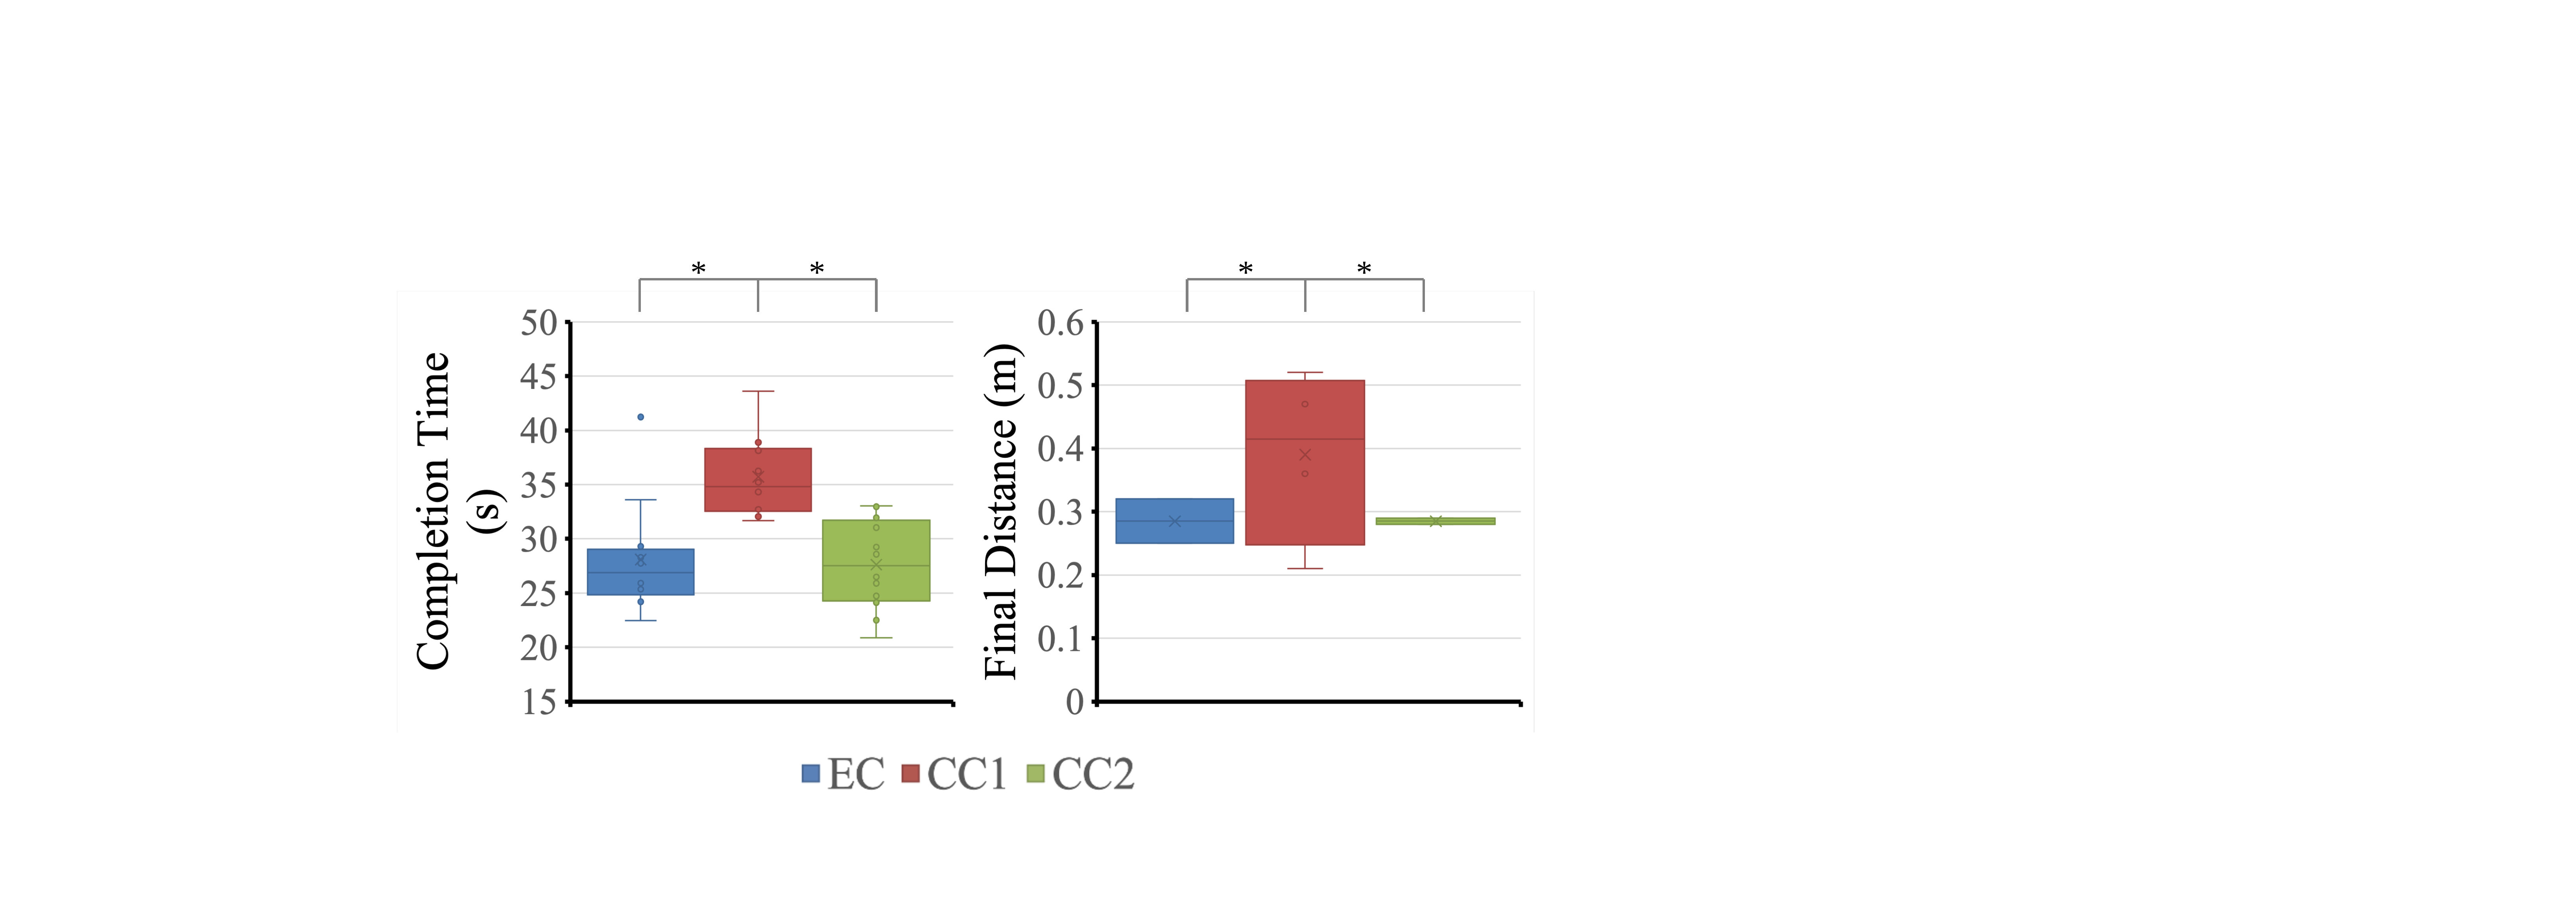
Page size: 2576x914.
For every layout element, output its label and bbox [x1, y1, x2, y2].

text_box [640, 248, 758, 312]
picture [791, 750, 1141, 794]
text_box [1305, 248, 1424, 312]
picture [396, 291, 1536, 732]
text_box [758, 248, 877, 312]
text_box [1187, 248, 1305, 312]
